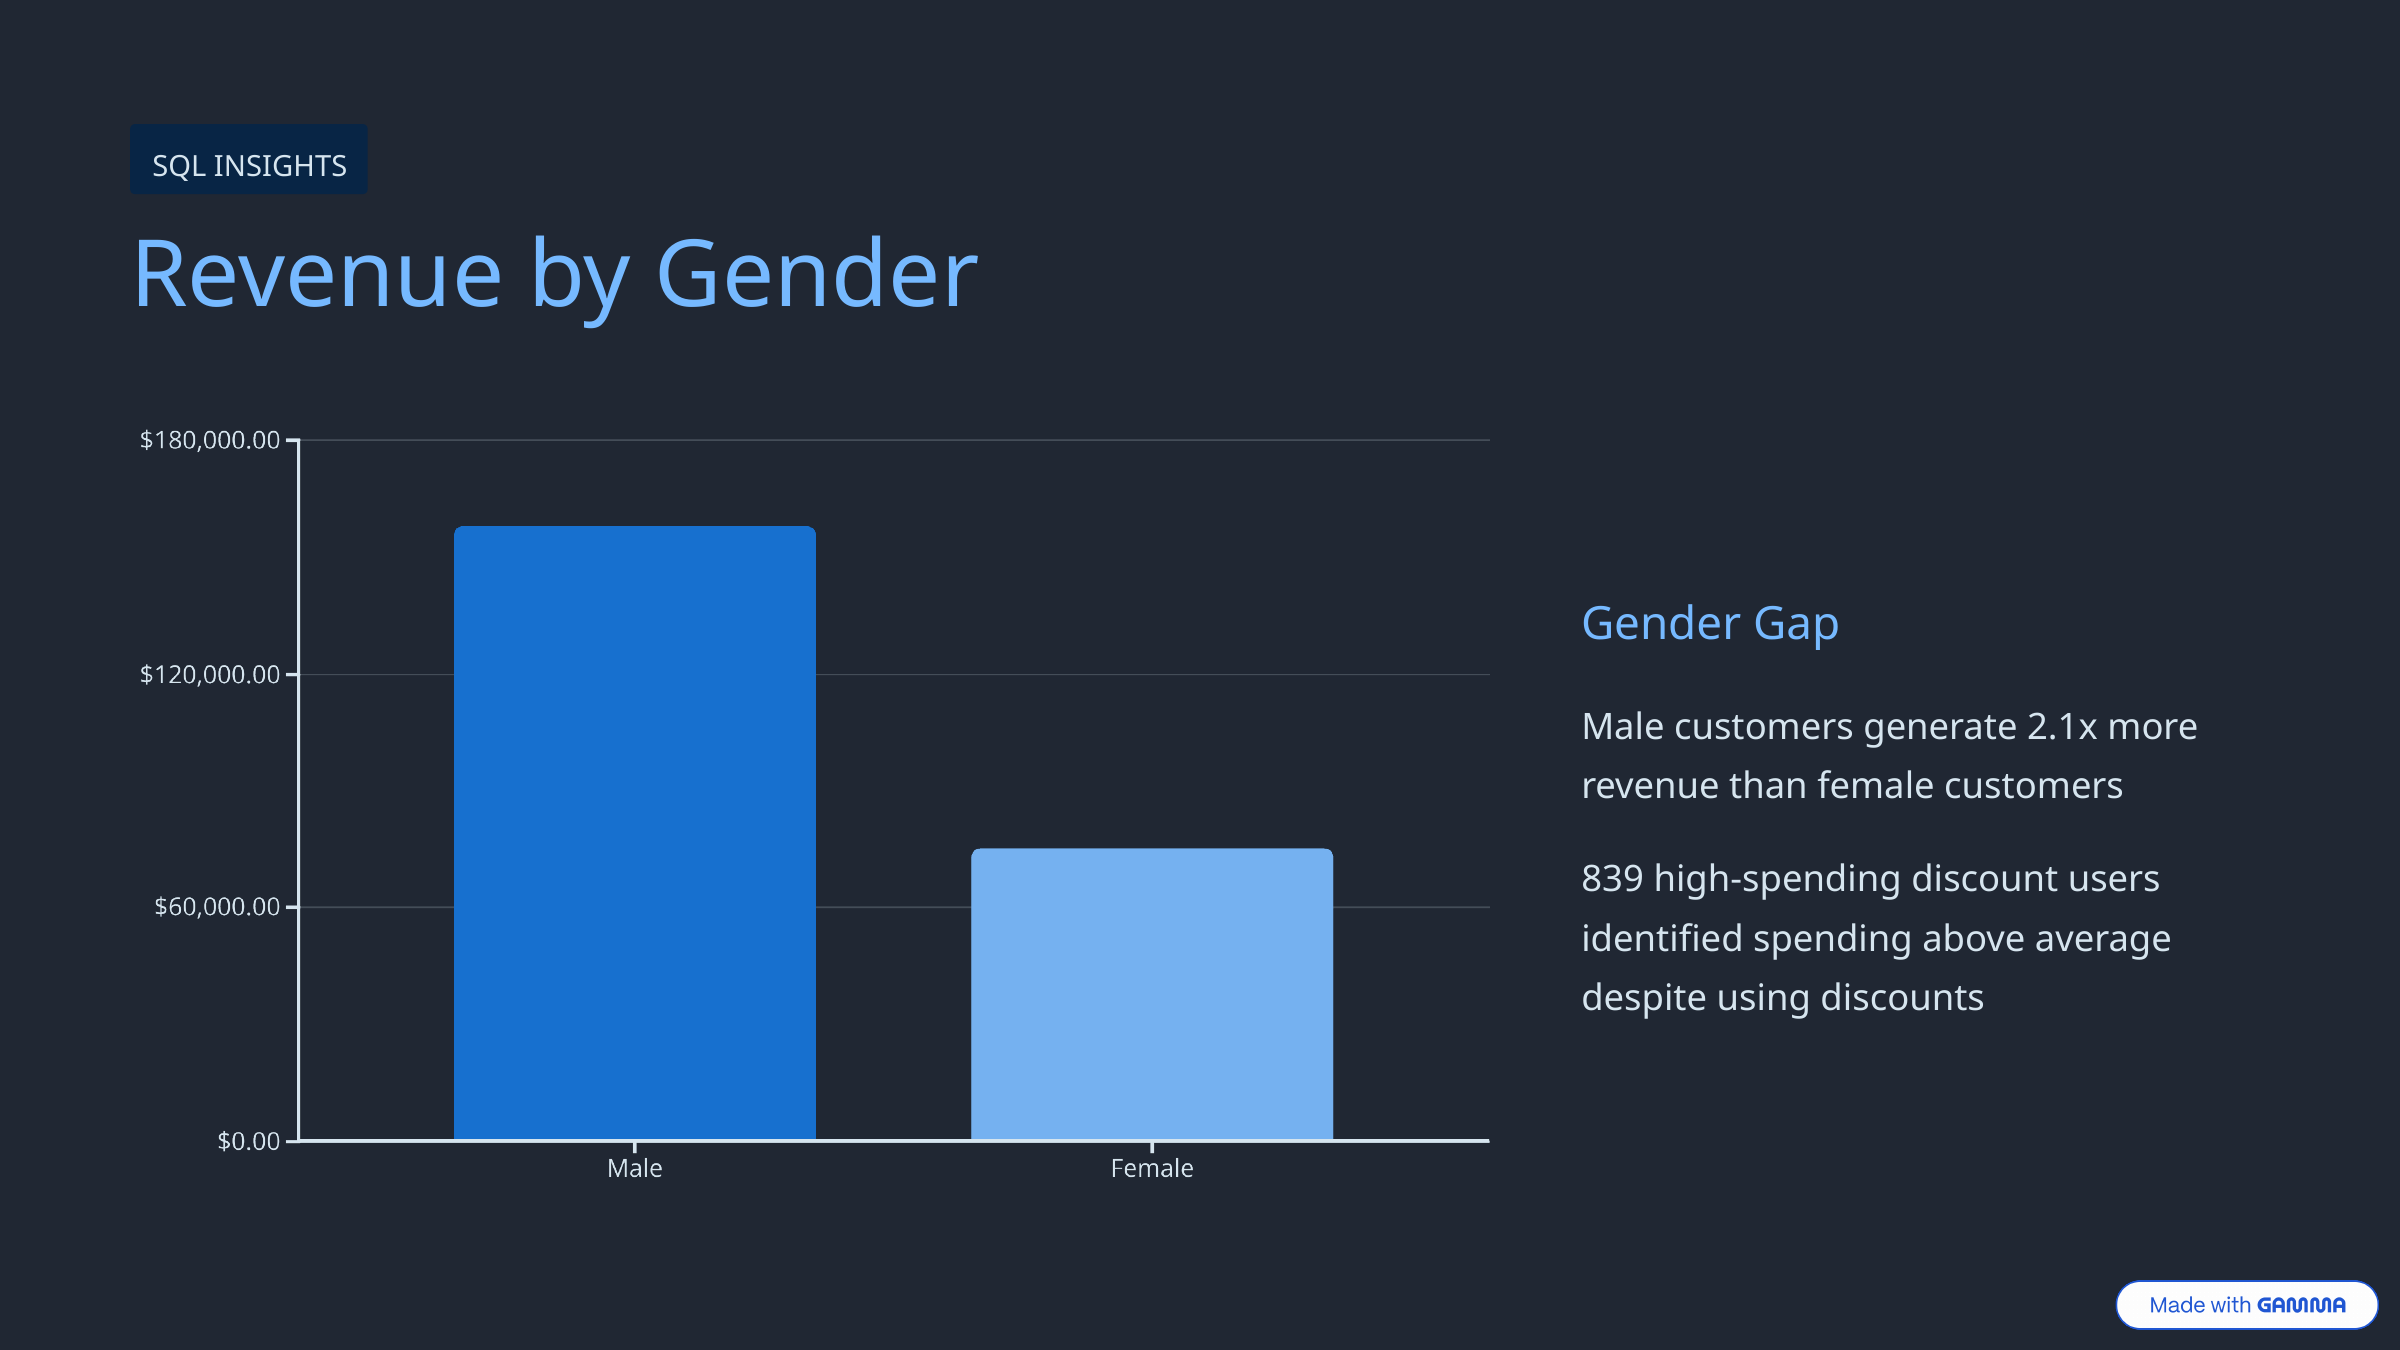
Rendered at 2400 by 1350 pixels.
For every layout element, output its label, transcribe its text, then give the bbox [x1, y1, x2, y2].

text_box Male customers generate 2.1x more revenue than female customers [1581, 687, 2271, 807]
picture [130, 422, 1490, 1184]
text_box Gender Gap [1581, 591, 2047, 651]
text_box SQL INSIGHTS [152, 135, 346, 183]
text_box [130, 124, 368, 195]
text_box Revenue by Gender [130, 208, 1061, 326]
text_box 839 high-spending discount users identified spending above average despite using discounts [1581, 839, 2271, 1019]
picture [2106, 1271, 2389, 1339]
